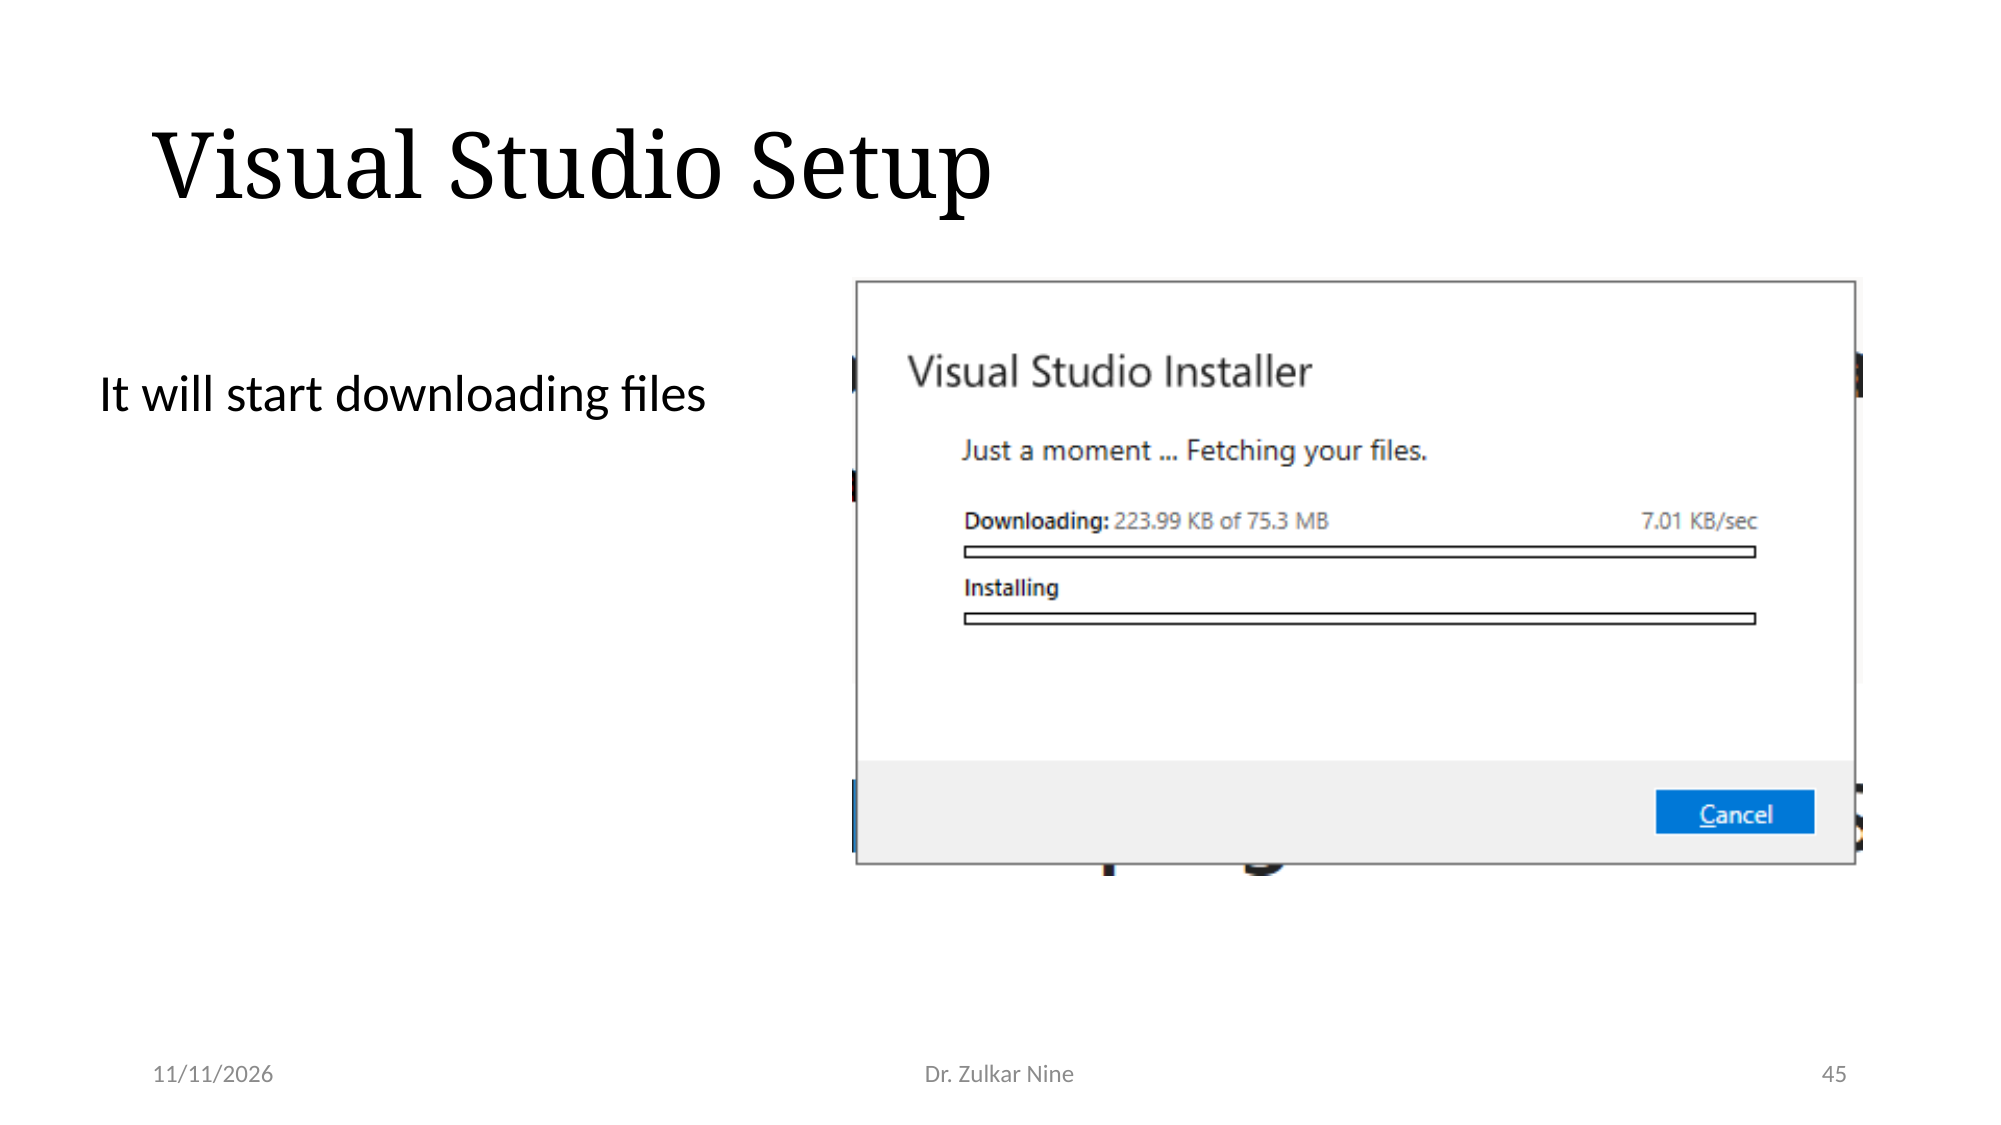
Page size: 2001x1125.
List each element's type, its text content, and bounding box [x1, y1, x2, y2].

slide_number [137, 1042, 588, 1103]
text_box It will start downloading files [84, 351, 757, 429]
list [852, 277, 1863, 876]
footer Dr. Zulkar Nine [662, 1042, 1338, 1103]
slide_number 45 [1412, 1042, 1863, 1103]
title Visual Studio Setup [137, 59, 1863, 278]
